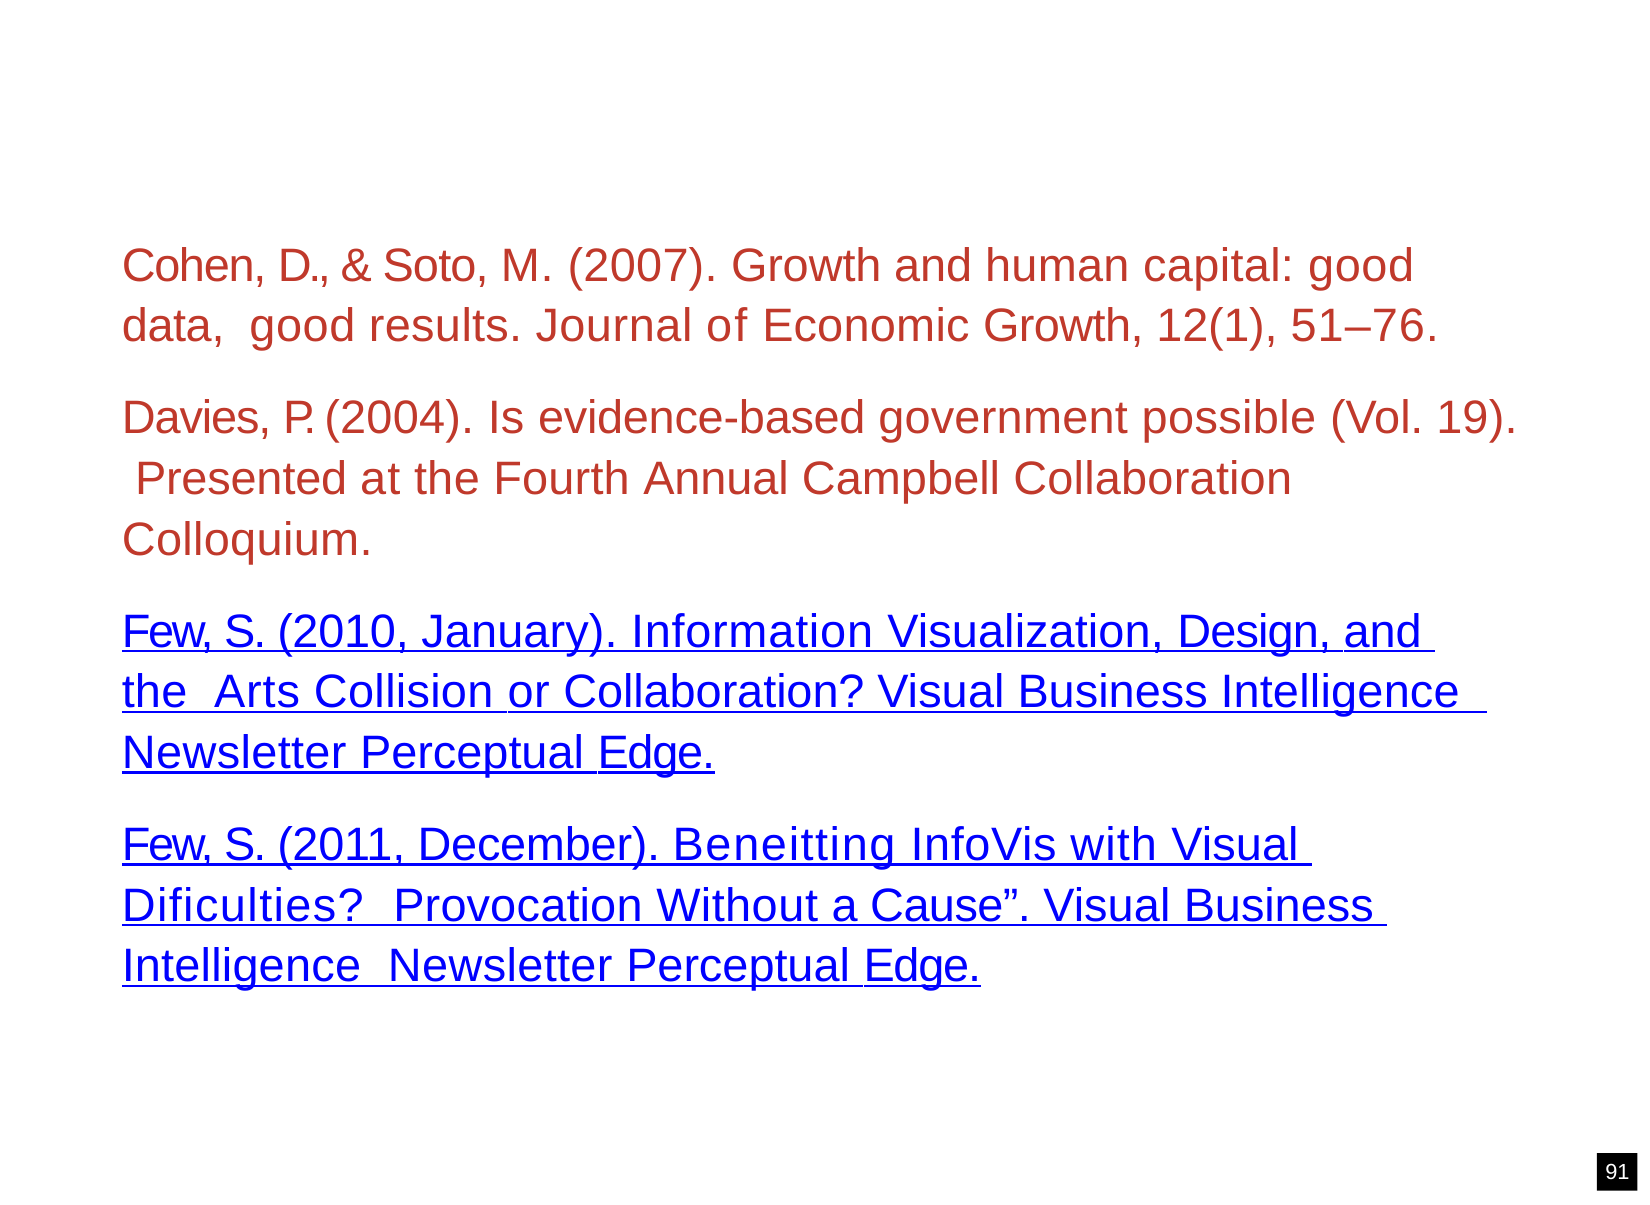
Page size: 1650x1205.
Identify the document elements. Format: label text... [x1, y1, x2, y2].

slide_number 91 [1601, 1160, 1634, 1205]
text_box Cohen, D., & Soto, M. (2007). Growth and human capital: good data, good results. Journal of Economic Growth, 12(1), 51–76. Davies, P. (2004). Is evidence-based government possible (Vol. 19). Presented at the Fourth Annual Campbell Collaboration Colloquium. Few, S. (2010, January). Information Visualization, Design, and the Arts Collision or Collaboration? Visual Business Intelligence Newsletter Perceptual Edge. Few, S. (2011, December). Beneitting InfoVis with Visual Dificulties? Provocation Without a Cause”. Visual Business Intelligence Newsletter Perceptual Edge. [119, 229, 1553, 992]
